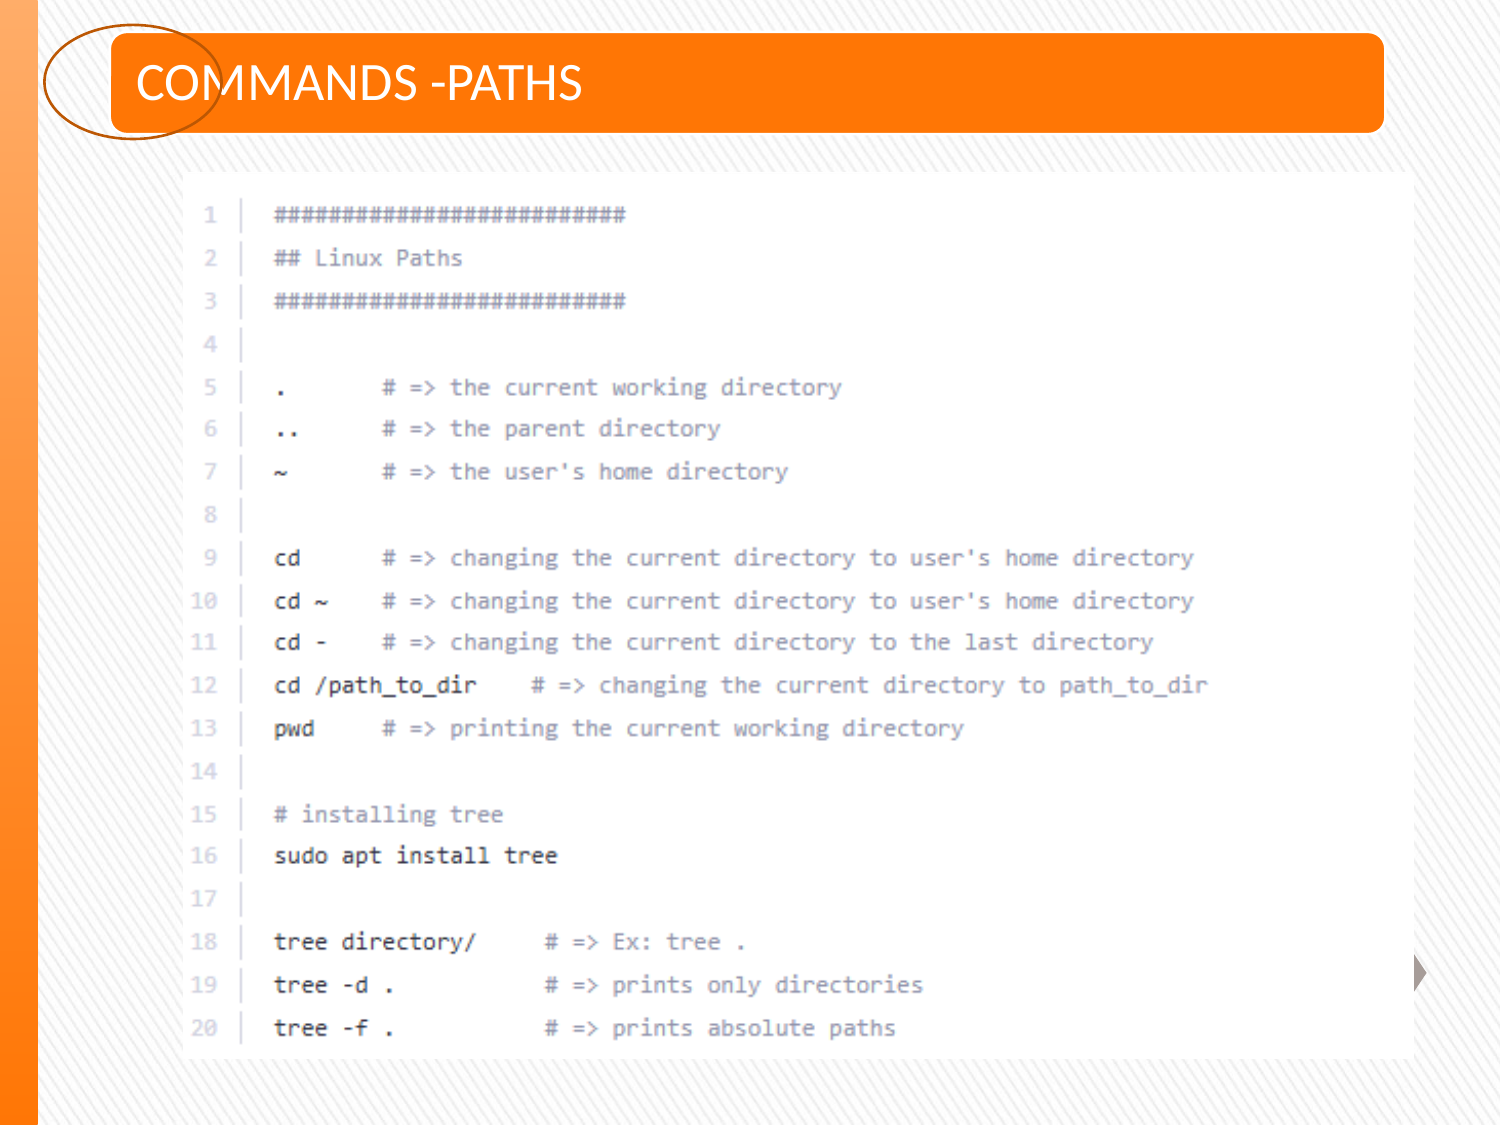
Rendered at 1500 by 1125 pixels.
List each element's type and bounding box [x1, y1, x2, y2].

text_box [43, 26, 104, 136]
text_box [109, 27, 1386, 135]
text_box [0, 281, 37, 285]
picture [37, 0, 1500, 1125]
